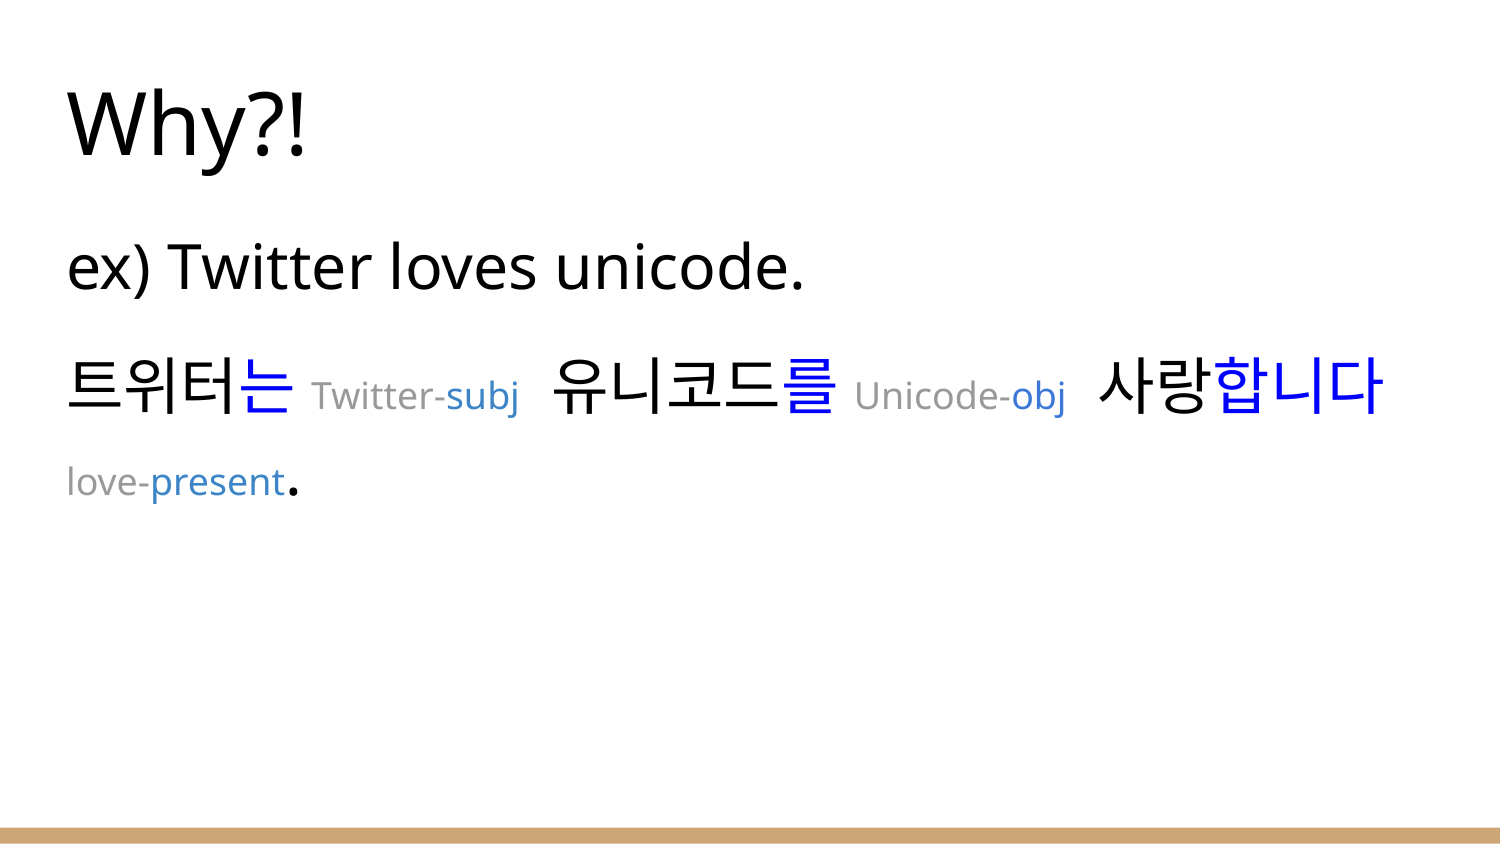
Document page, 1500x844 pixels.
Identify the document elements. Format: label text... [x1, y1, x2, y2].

title Why?! [51, 51, 1449, 189]
list ex) Twitter loves unicode. 트위터는Twitter-subj 유니코드를Unicode-obj 사랑합니다love-present. [51, 200, 1449, 752]
